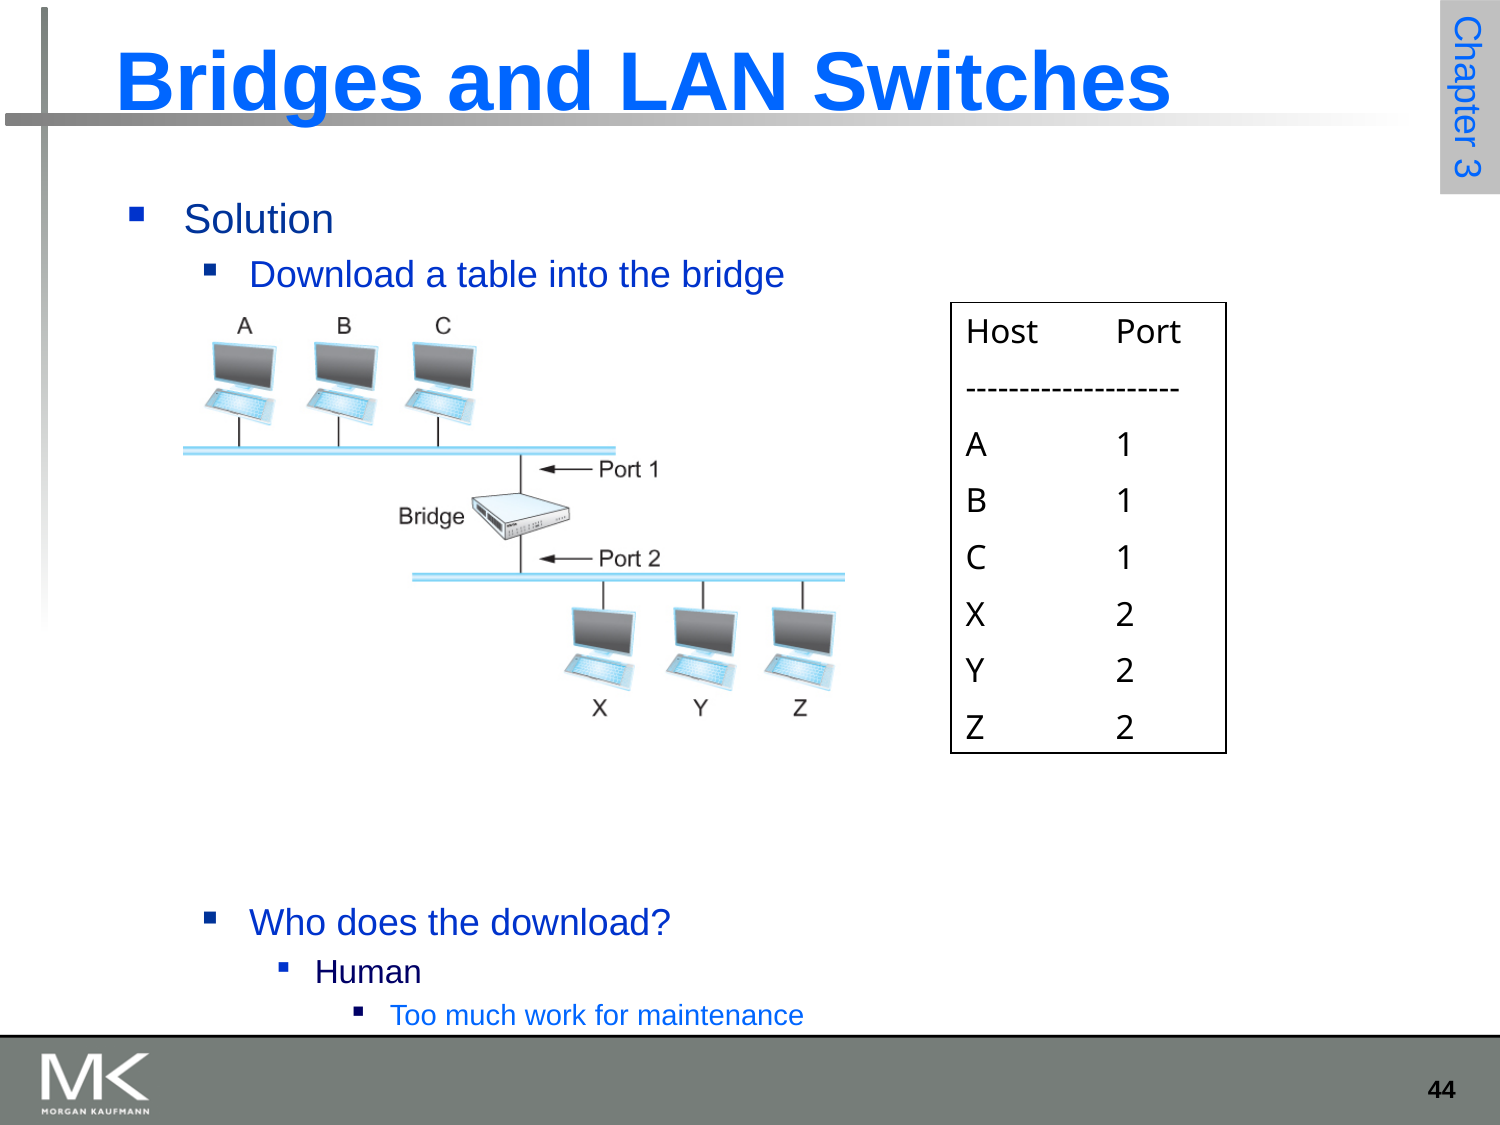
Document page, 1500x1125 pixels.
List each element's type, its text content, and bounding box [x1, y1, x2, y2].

text_box Host Port -------------------- A 1 B 1 C 1 X 2 Y 2 Z 2 [950, 302, 1226, 754]
picture [29, 1046, 160, 1123]
title Bridges and LAN Switches [100, 17, 1459, 135]
list Solution Download a table into the bridge Who does the download? Human Too much work for maintenance [112, 184, 1469, 1024]
picture [182, 314, 845, 722]
